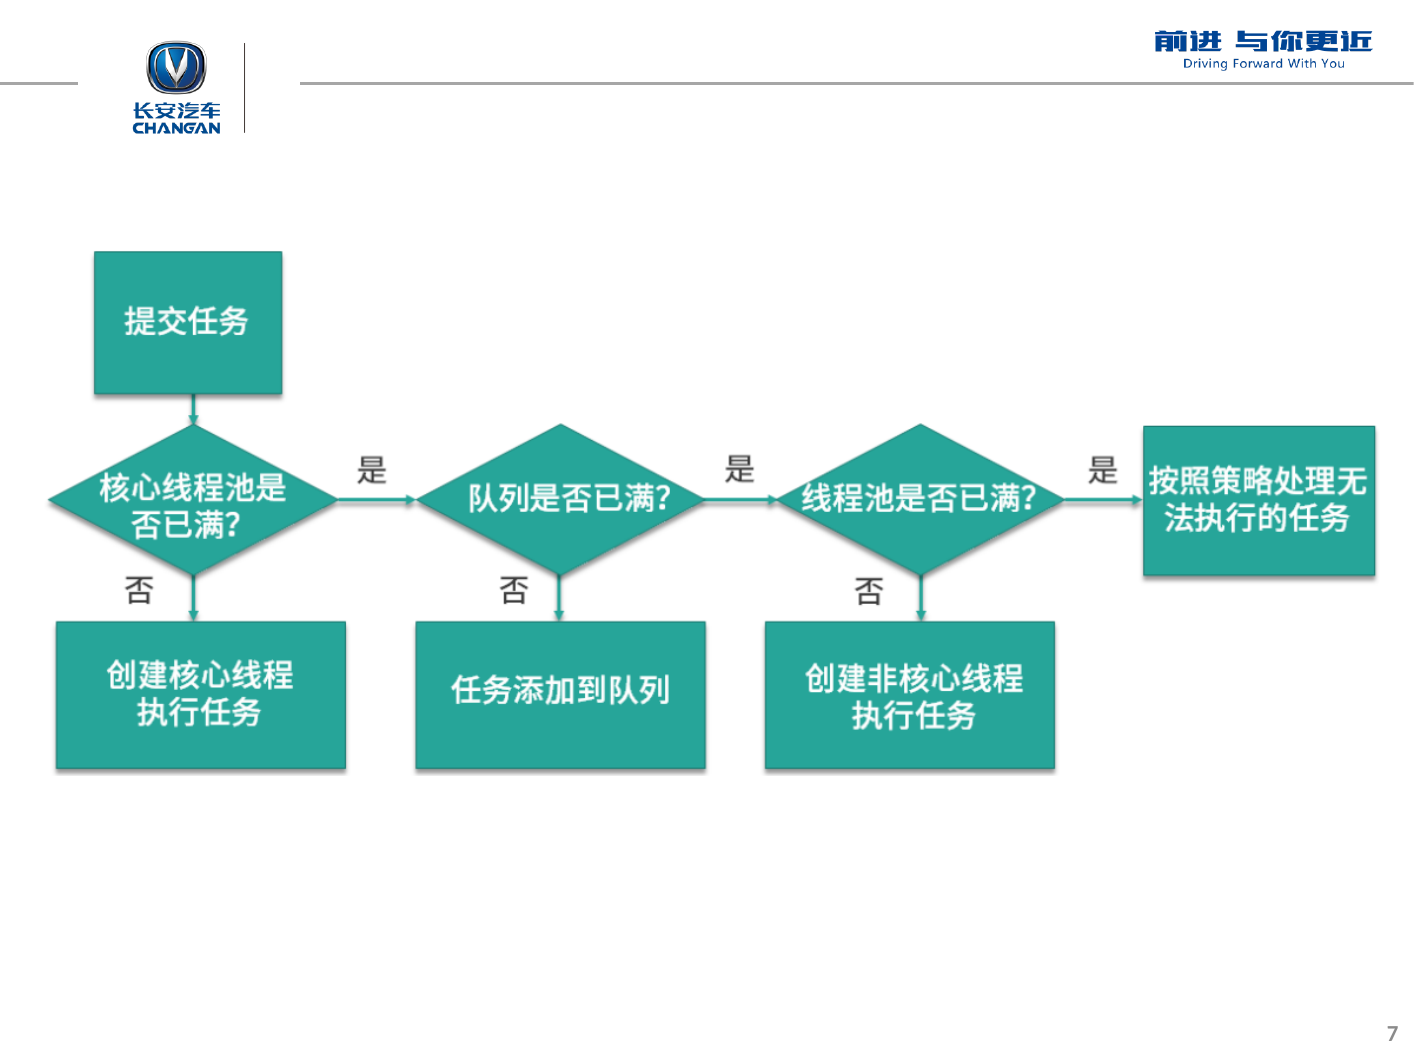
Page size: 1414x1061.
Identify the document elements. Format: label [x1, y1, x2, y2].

picture [95, 0, 261, 171]
picture [33, 249, 1380, 776]
picture [1128, 22, 1414, 77]
